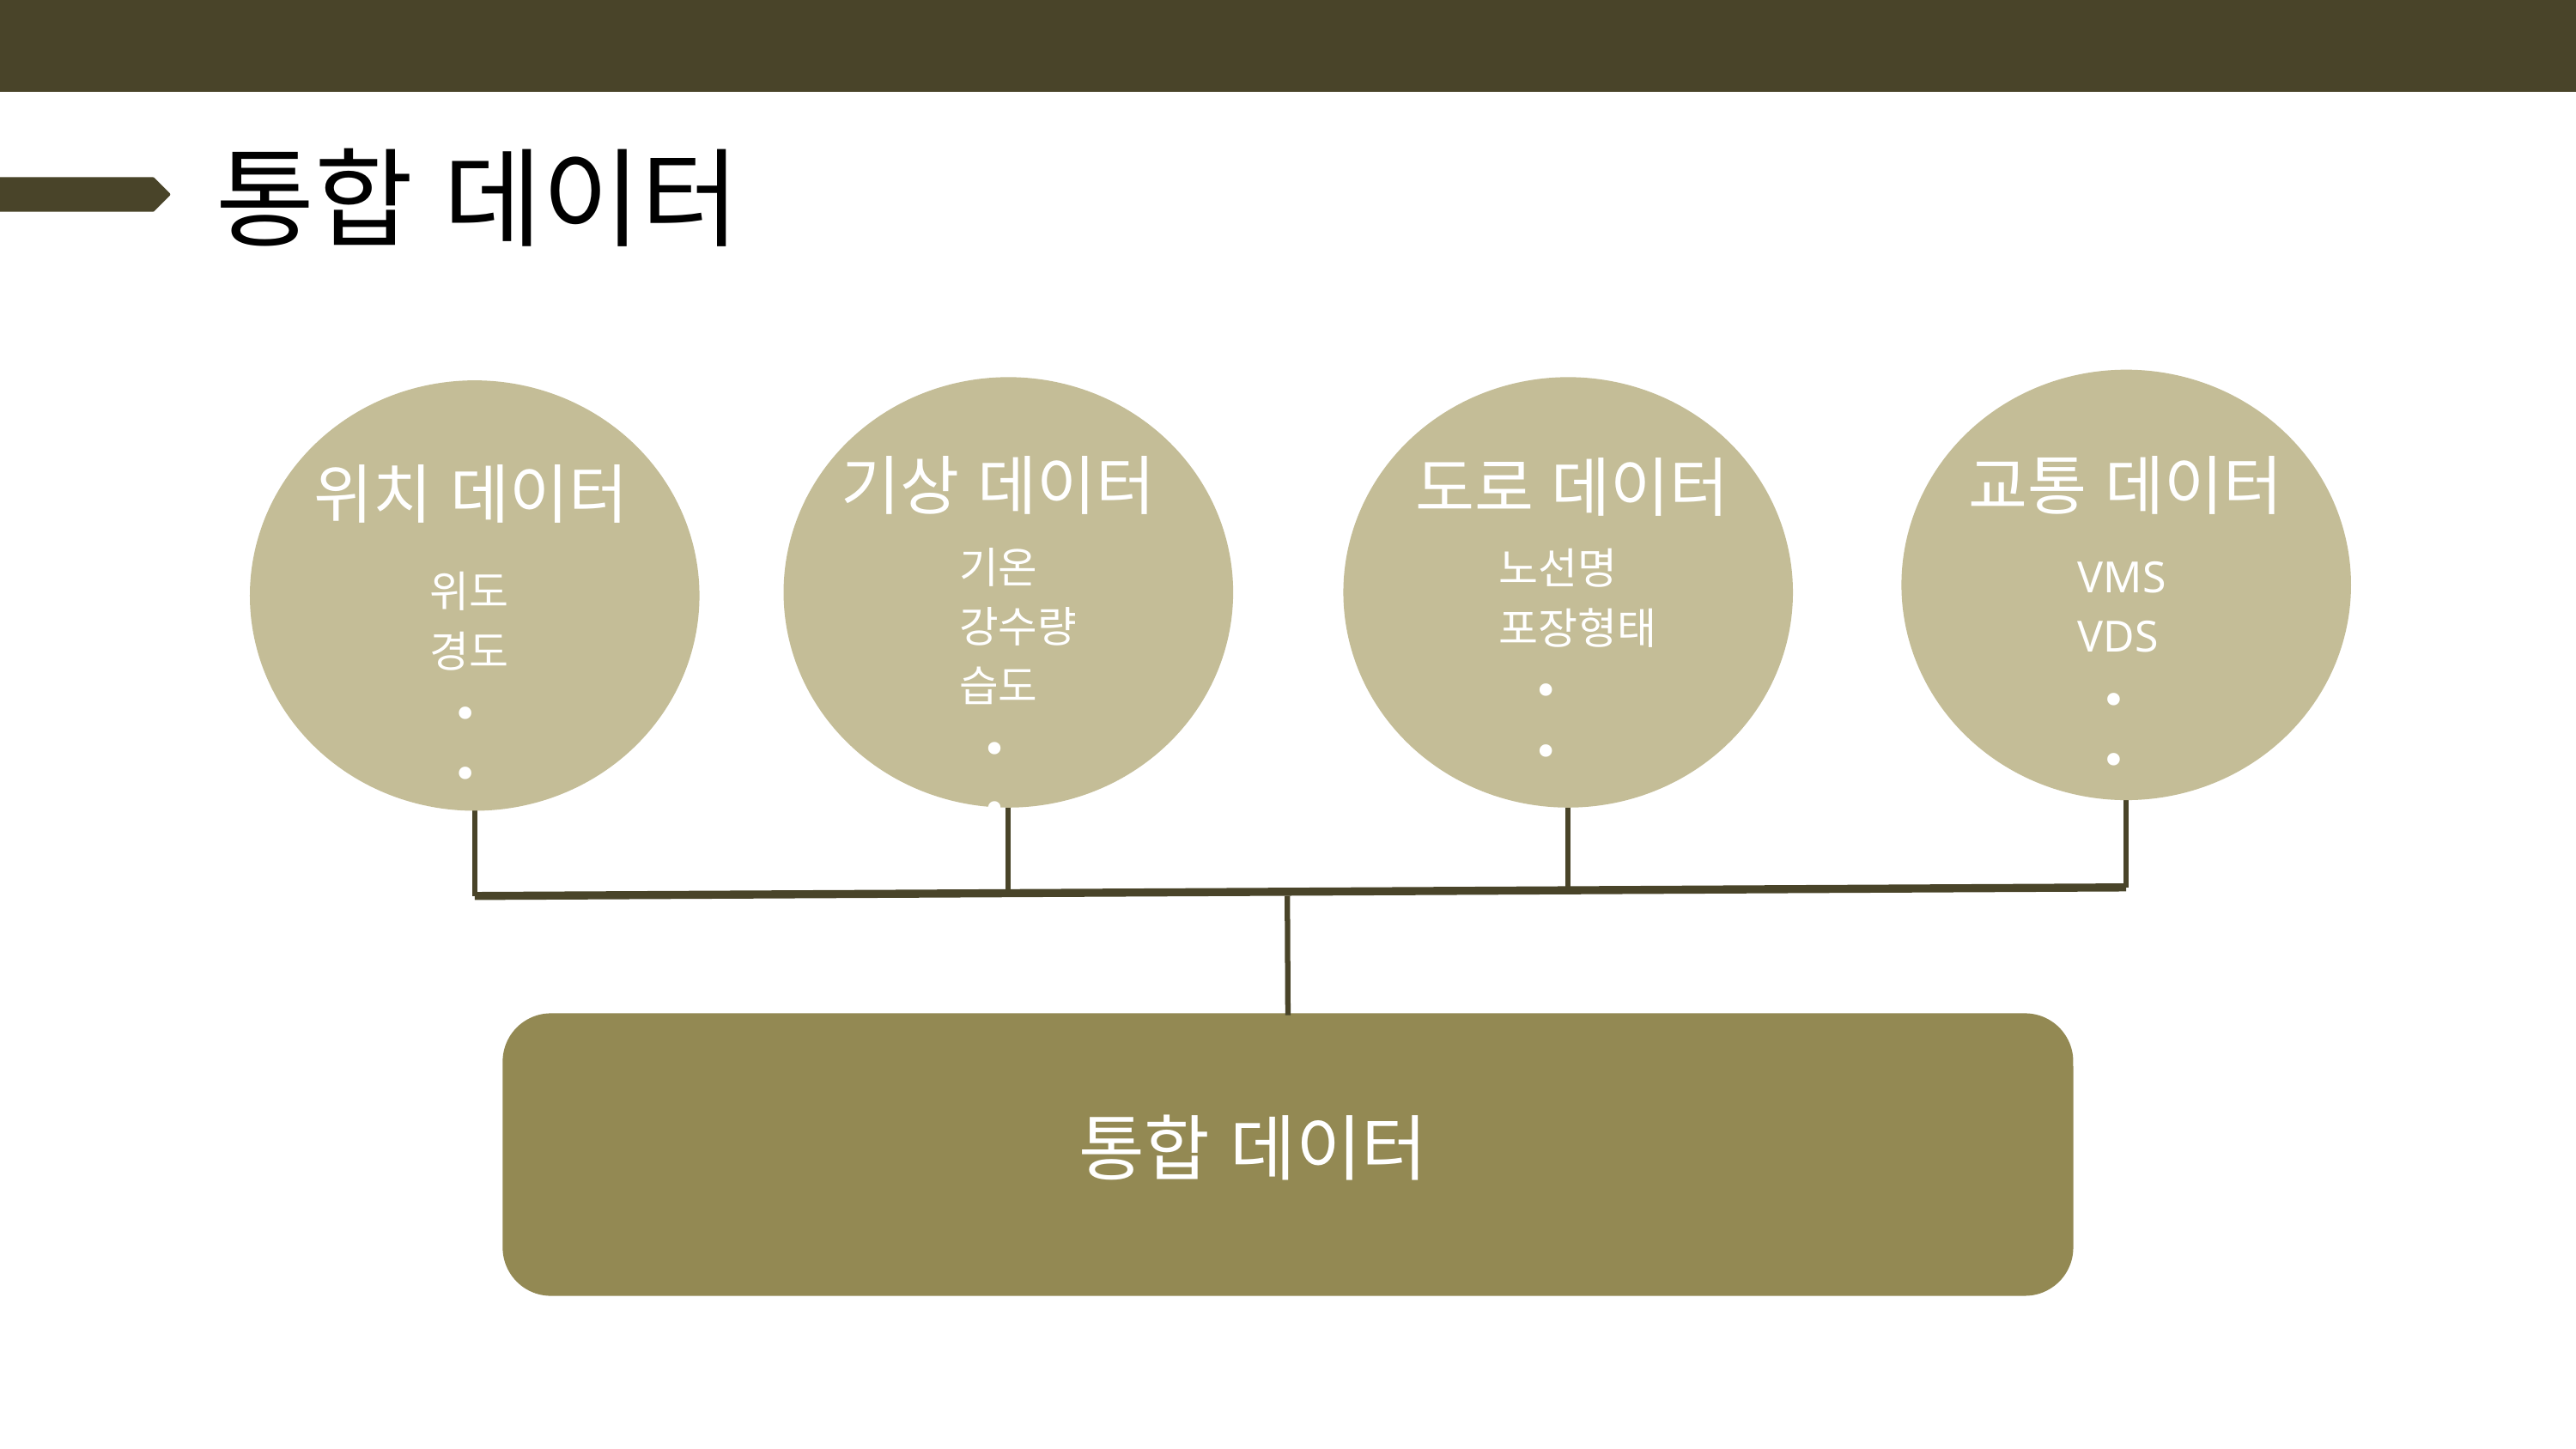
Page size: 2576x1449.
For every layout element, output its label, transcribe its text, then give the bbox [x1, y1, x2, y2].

text_box 위치 데이터 [297, 475, 645, 529]
text_box 도로 데이터 [1400, 469, 1745, 523]
text_box 통합 데이터 [192, 92, 2383, 351]
text_box [0, 0, 2576, 92]
text_box [1903, 467, 2349, 787]
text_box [474, 887, 2127, 897]
text_box 노선명 포장형태 ∙ ∙ [1475, 529, 1741, 835]
text_box [504, 1015, 2072, 1294]
text_box [1941, 371, 2312, 466]
text_box 기상 데이터 [812, 466, 1185, 520]
text_box 기온 강수량 습도 ∙ ∙ [936, 529, 1172, 844]
subtitle 위도 경도 ∙ ∙ [406, 552, 603, 810]
text_box 교통 데이터 [1939, 466, 2312, 520]
text_box 통합 데이터 [1003, 1131, 1503, 1185]
text_box [252, 382, 698, 799]
text_box VMS VDS ∙ ∙ [2055, 537, 2211, 806]
text_box [1345, 379, 1791, 787]
text_box [785, 379, 1232, 795]
text_box [0, 179, 169, 210]
